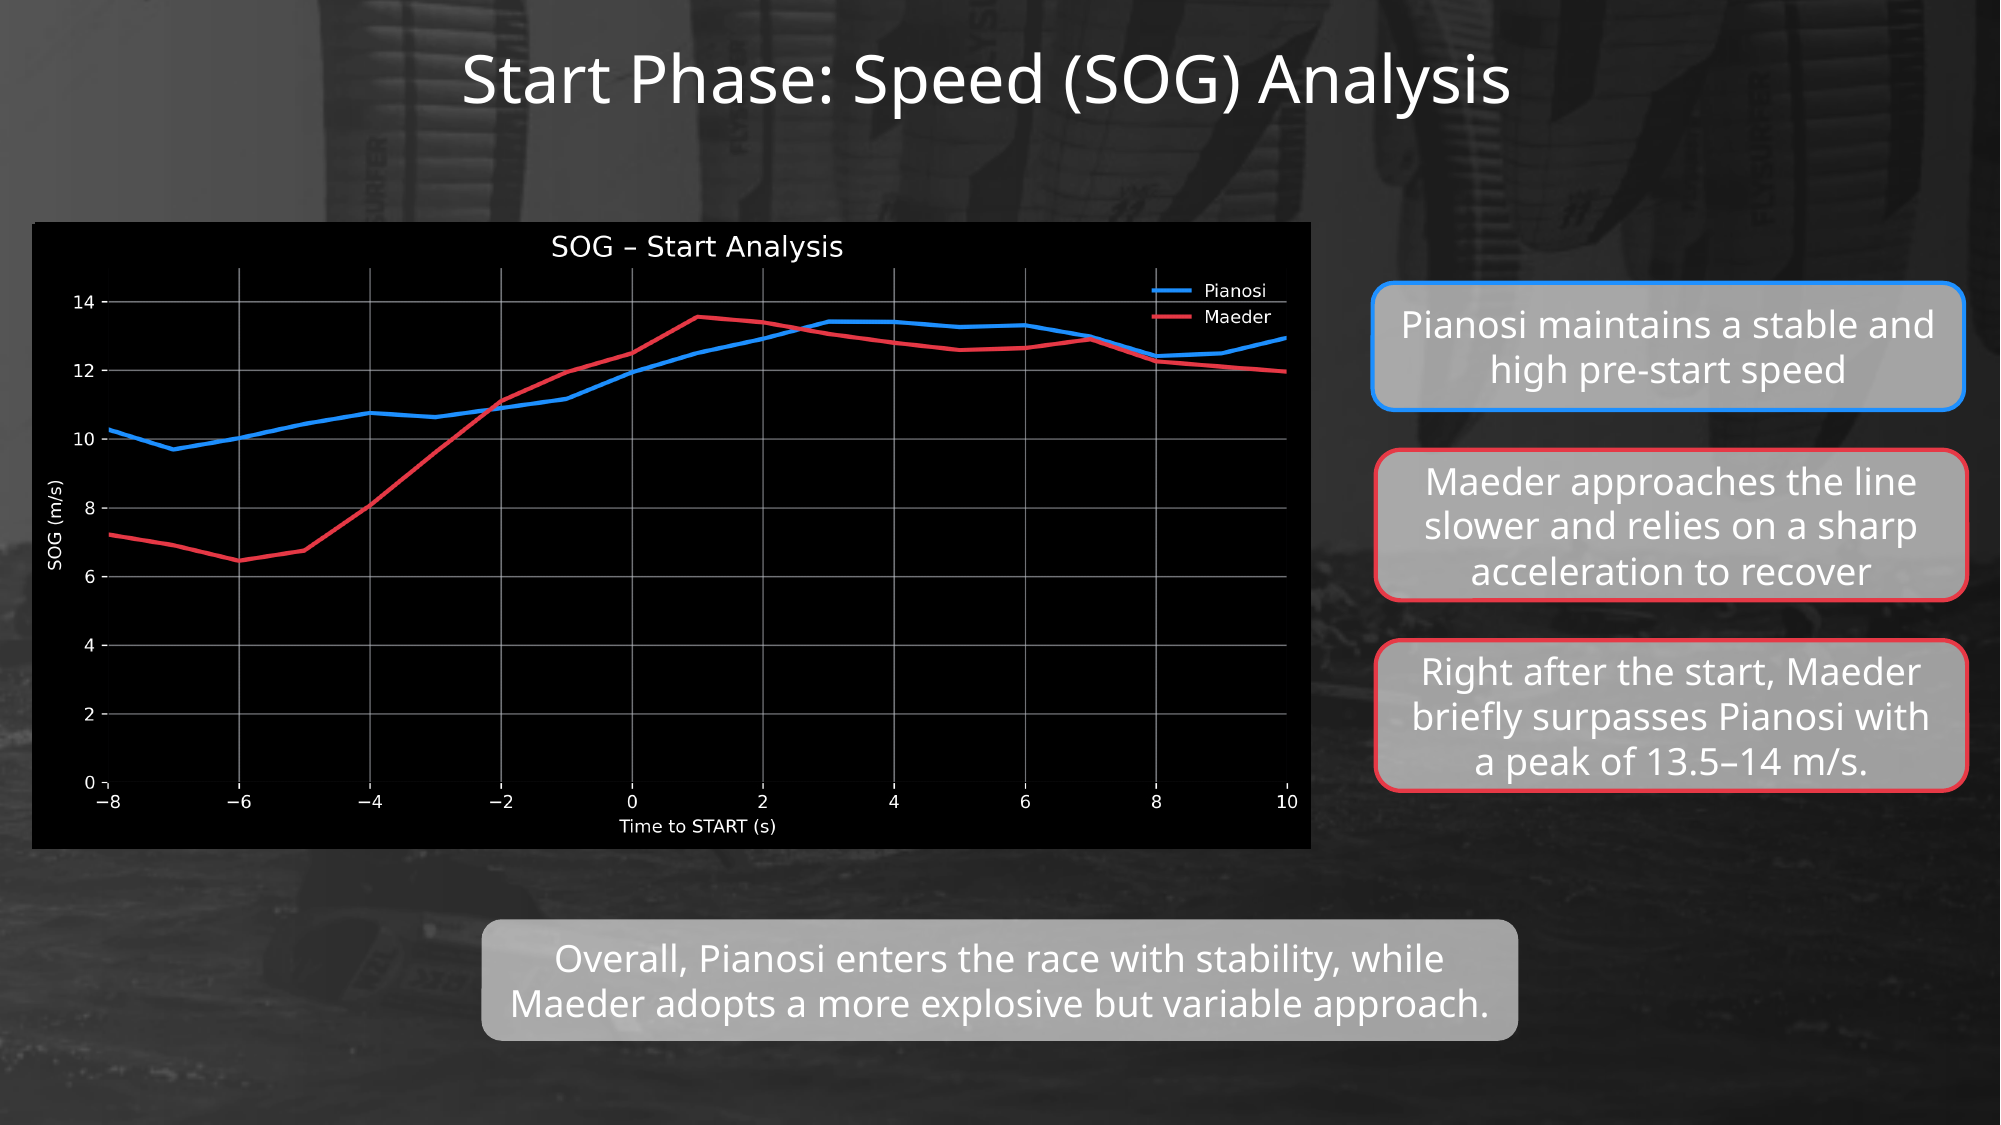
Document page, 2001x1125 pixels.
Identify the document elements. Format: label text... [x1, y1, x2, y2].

text_box Overall, Pianosi enters the race with stability, while Maeder adopts a more explosive but variable approach. [479, 917, 1520, 1043]
text_box Right after the start, Maeder briefly surpasses Pianosi with a peak of 13.5–14 m/s. [1374, 638, 1969, 793]
text_box [0, 0, 2000, 1125]
picture [32, 221, 1312, 850]
text_box Pianosi maintains a stable and high pre-start speed [1370, 281, 1966, 412]
text_box Maeder approaches the line slower and relies on a sharp acceleration to recover [1374, 448, 1969, 602]
text_box Start Phase: Speed (SOG) Analysis [446, 29, 1557, 125]
